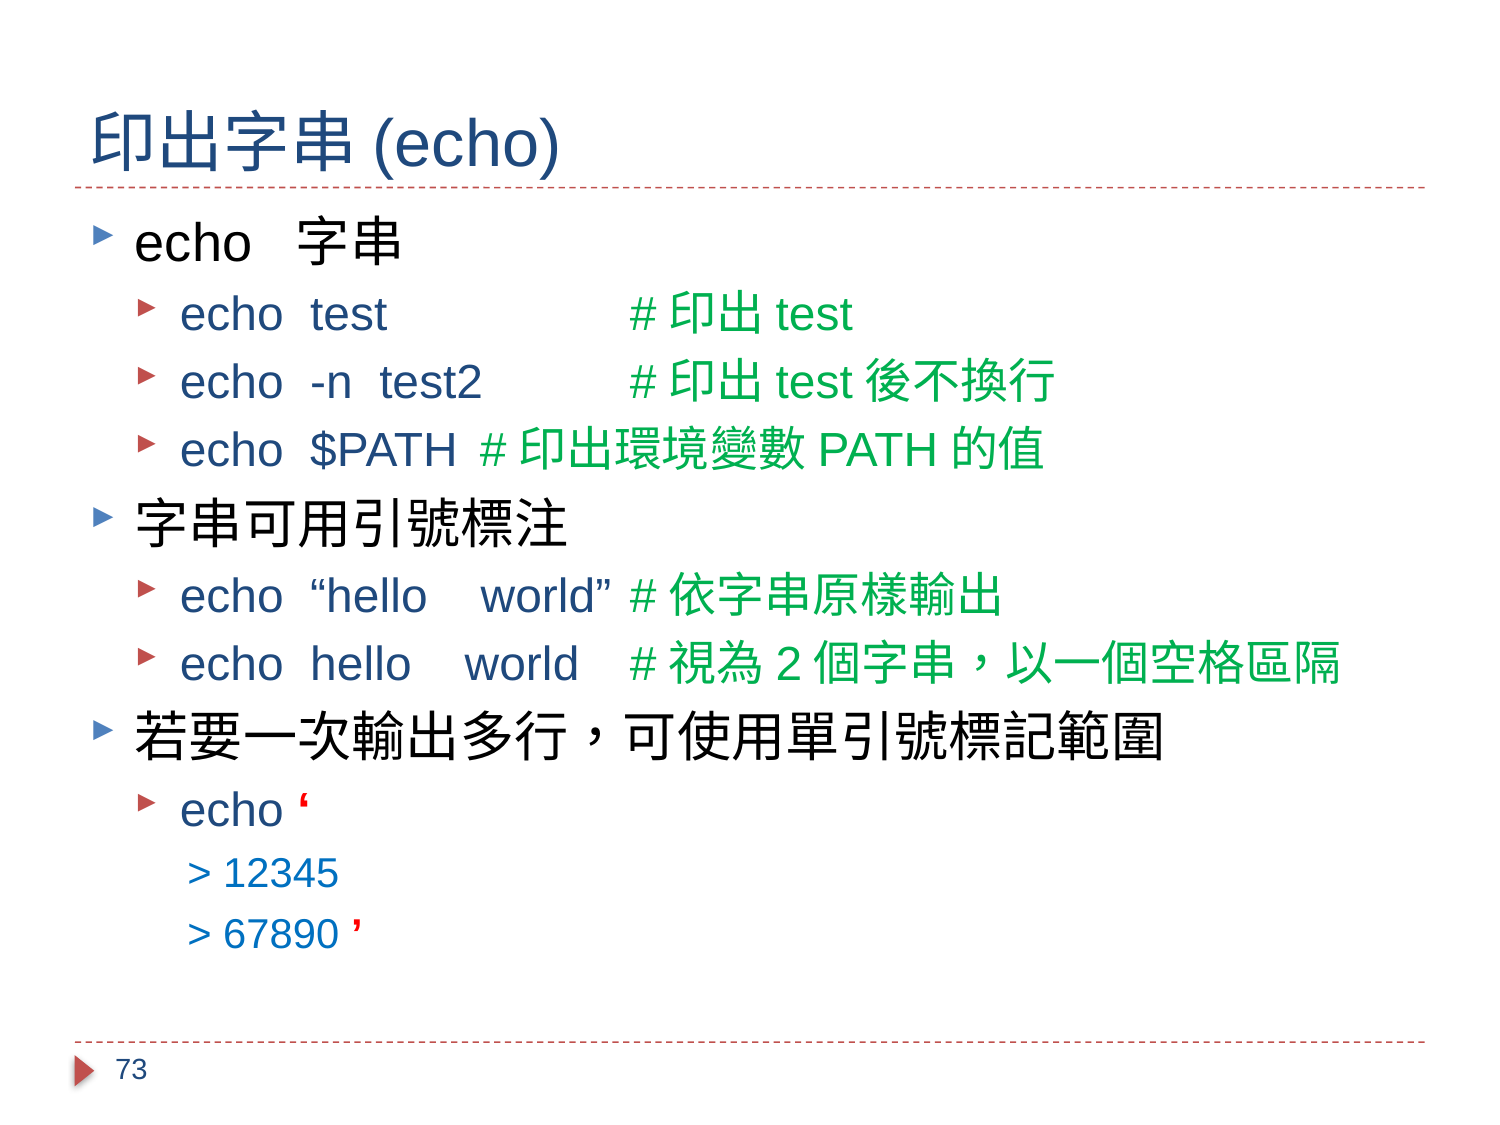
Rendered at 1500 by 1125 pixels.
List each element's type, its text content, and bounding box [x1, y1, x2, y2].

title 印出字串(echo) [75, 24, 1425, 188]
list echo 字串 echo test #印出test echo -n test2 #印出test後不換行 echo $PATH #印出環境變數PATH的值 字串可用引號標注 echo “hello world” #依字串原樣輸出 echo hello world #視為2個字串，以一個空格區隔 若要一次輸出多行，可使用單引號標記範圍 echo ‘ > 12345 > 67890 ’ [75, 200, 1425, 1010]
slide_number 73 [100, 1042, 426, 1103]
